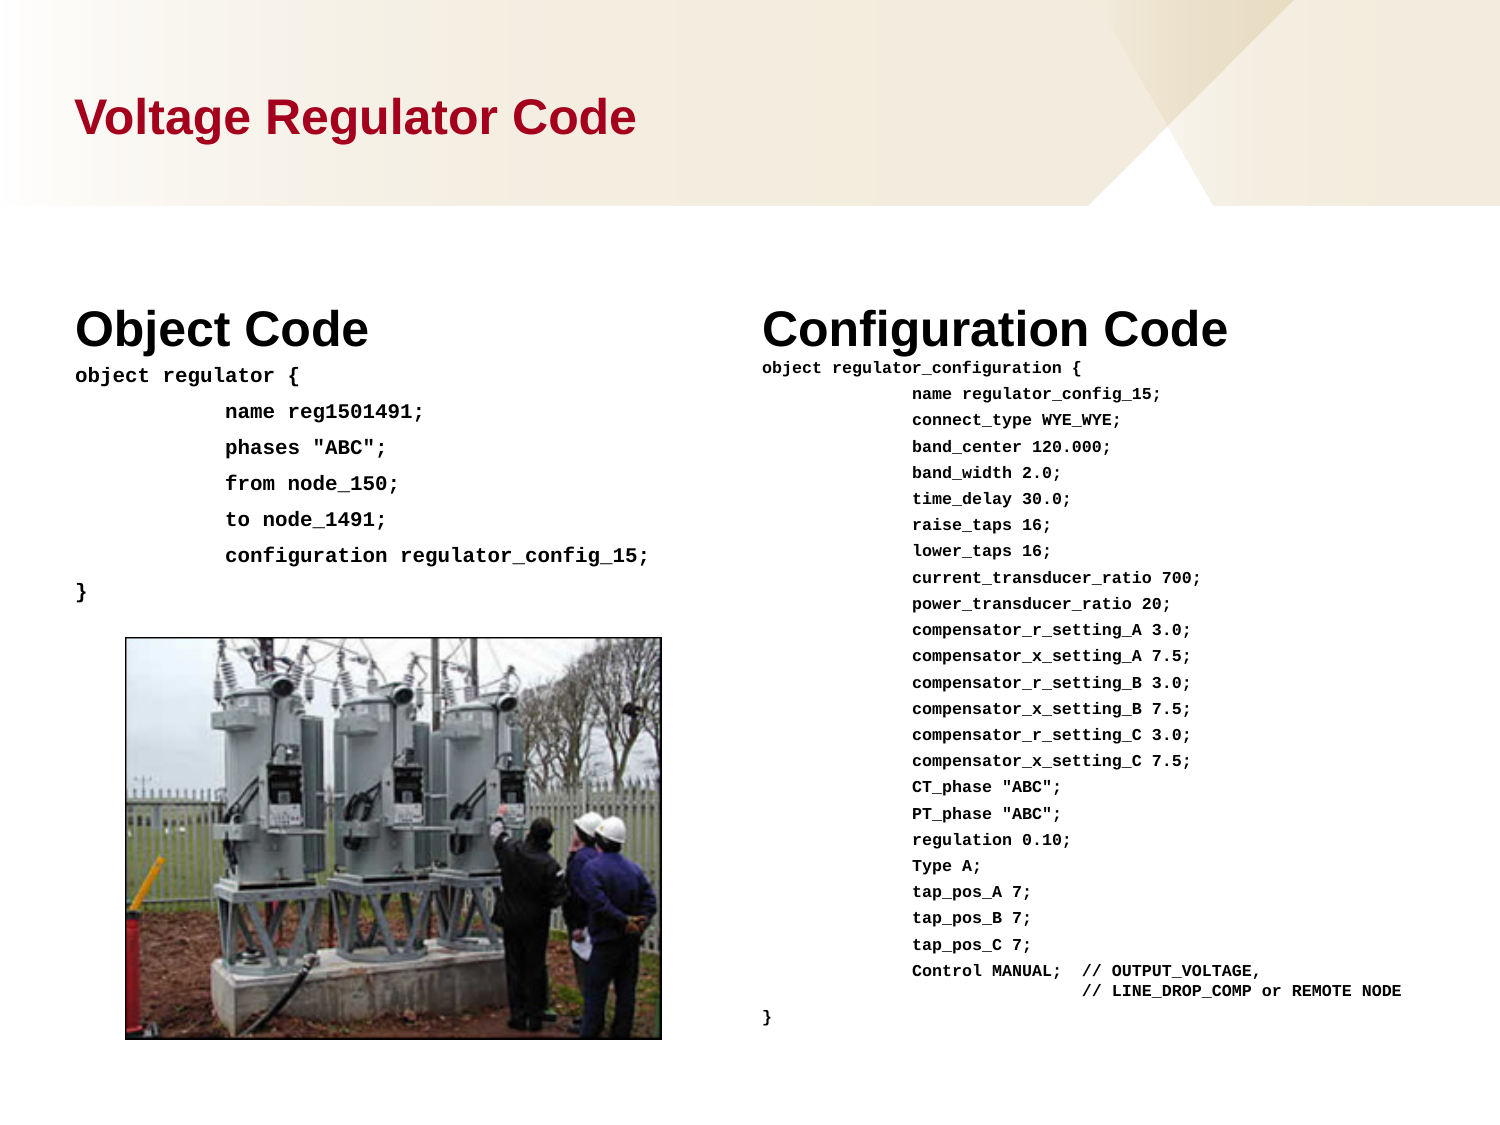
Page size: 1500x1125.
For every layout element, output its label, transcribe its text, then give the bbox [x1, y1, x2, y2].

picture [124, 637, 662, 1041]
picture [0, 0, 1500, 206]
list Configuration Code [761, 251, 1425, 356]
list Object Code [75, 251, 738, 356]
title Voltage Regulator Code [74, 21, 1404, 145]
list object regulator_configuration { name regulator_config_15; connect_type WYE_WYE; band_center 120.000; band_width 2.0; time_delay 30.0; raise_taps 16; lower_taps 16; current_transducer_ratio 700; power_transducer_ratio 20; compensator_r_setting_A 3.0; compensator_x_setting_A 7.5; compensator_r_setting_B 3.0; compensator_x_setting_B 7.5; compensator_r_setting_C 3.0; compensator_x_setting_C 7.5; CT_phase "ABC"; PT_phase "ABC"; regulation 0.10; Type A; tap_pos_A 7; tap_pos_B 7; tap_pos_C 7; Control MANUAL; // OUTPUT_VOLTAGE, // LINE_DROP_COMP or REMOTE NODE } [761, 356, 1425, 1005]
list object regulator { name reg1501491; phases "ABC"; from node_150; to node_1491; configuration regulator_config_15; } [75, 356, 738, 1005]
